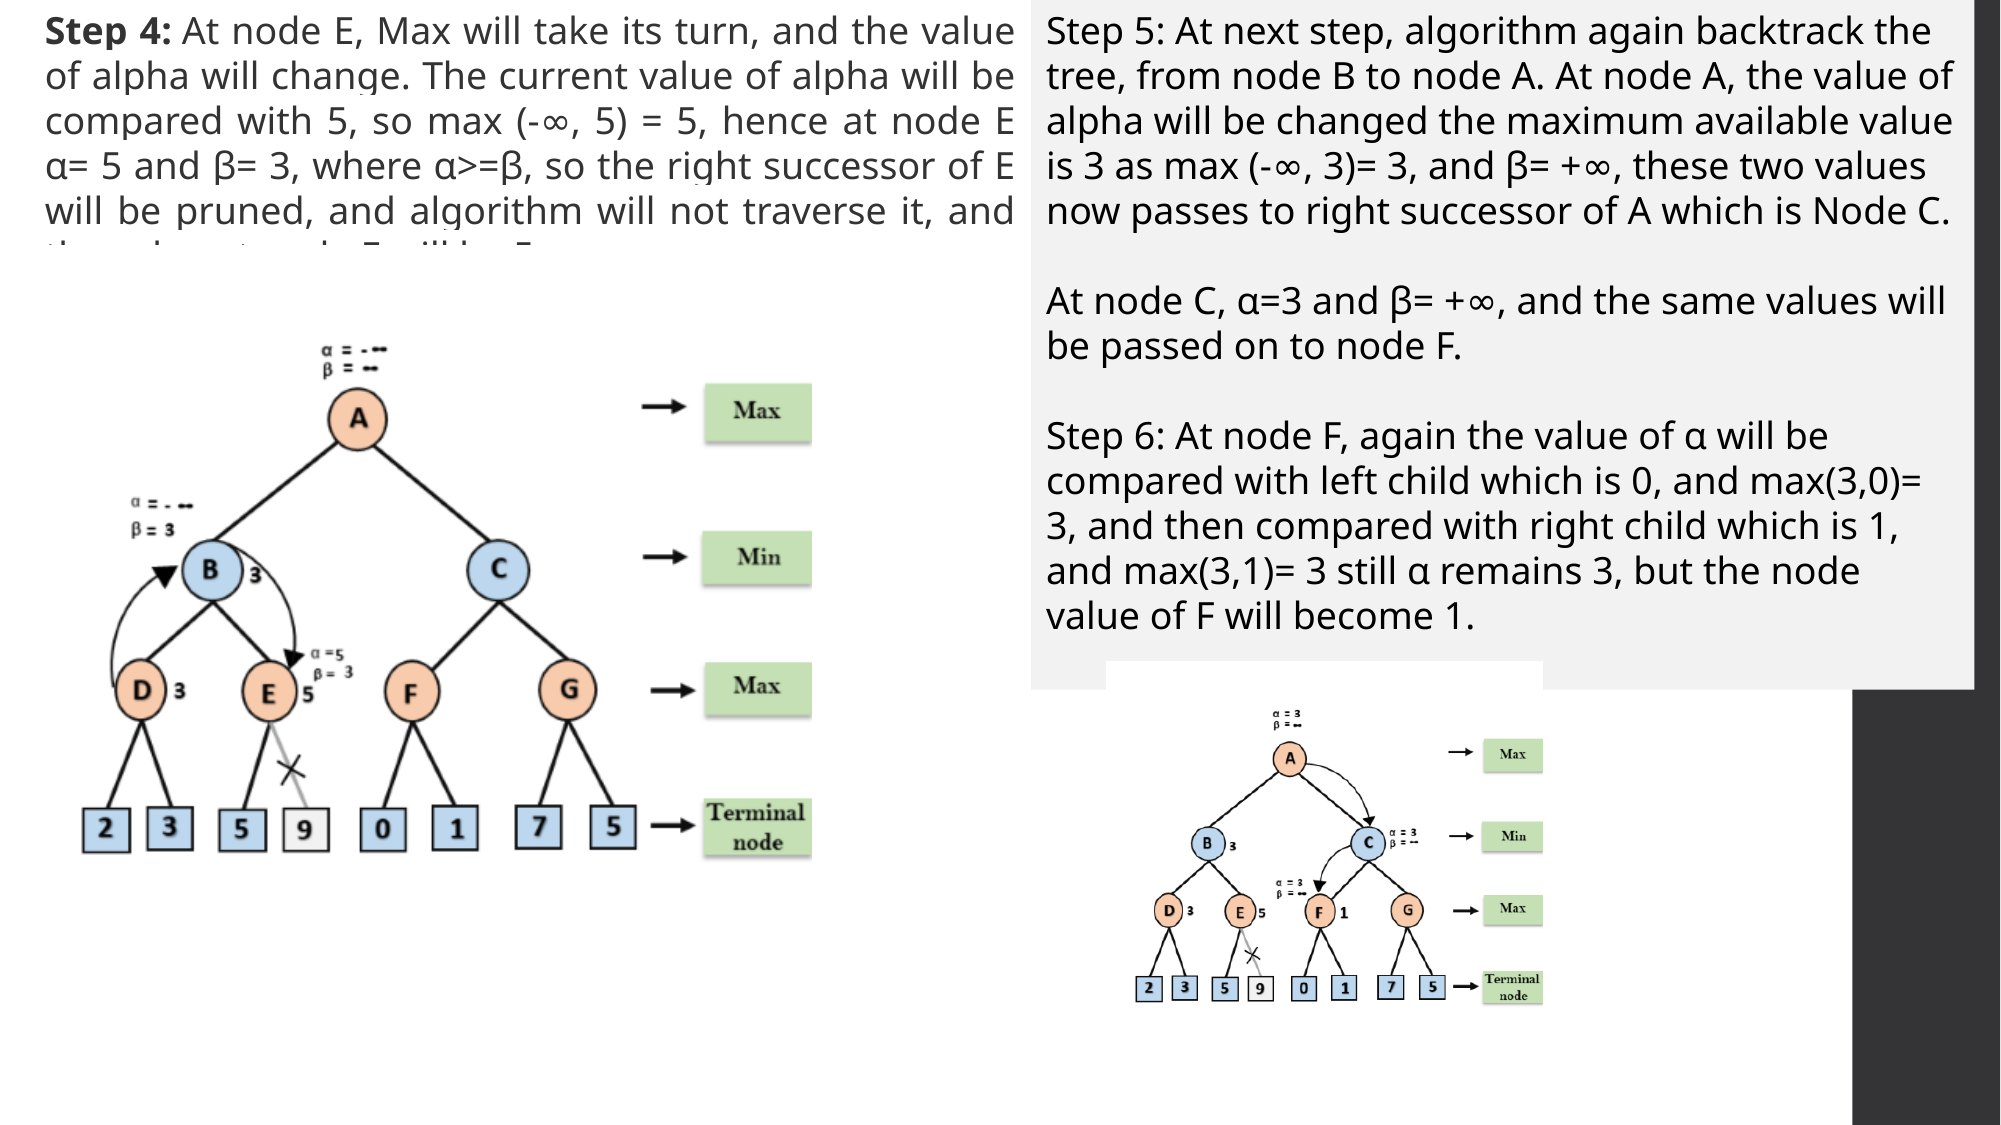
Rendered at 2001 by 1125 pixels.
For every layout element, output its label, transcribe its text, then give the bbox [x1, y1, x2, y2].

text_box Step 4: At node E, Max will take its turn, and the value of alpha will change. The current value of alpha will be compared with 5, so max (-∞, 5) = 5, hence at node E α= 5 and β= 3, where α>=β, so the right successor of E will be pruned, and algorithm will not traverse it, and the value at node E will be 5. [30, 0, 1031, 375]
text_box Step 5: At next step, algorithm again backtrack the tree, from node B to node A. At node A, the value of alpha will be changed the maximum available value is 3 as max (-∞, 3)= 3, and β= +∞, these two values now passes to right successor of A which is Node C. At node C, α=3 and β= +∞, and the same values will be passed on to node F. Step 6: At node F, again the value of α will be compared with left child which is 0, and max(3,0)= 3, and then compared with right child which is 1, and max(3,1)= 3 still α remains 3, but the node value of F will become 1. [1031, 0, 1975, 690]
picture [1106, 661, 1544, 1052]
picture [29, 244, 812, 944]
